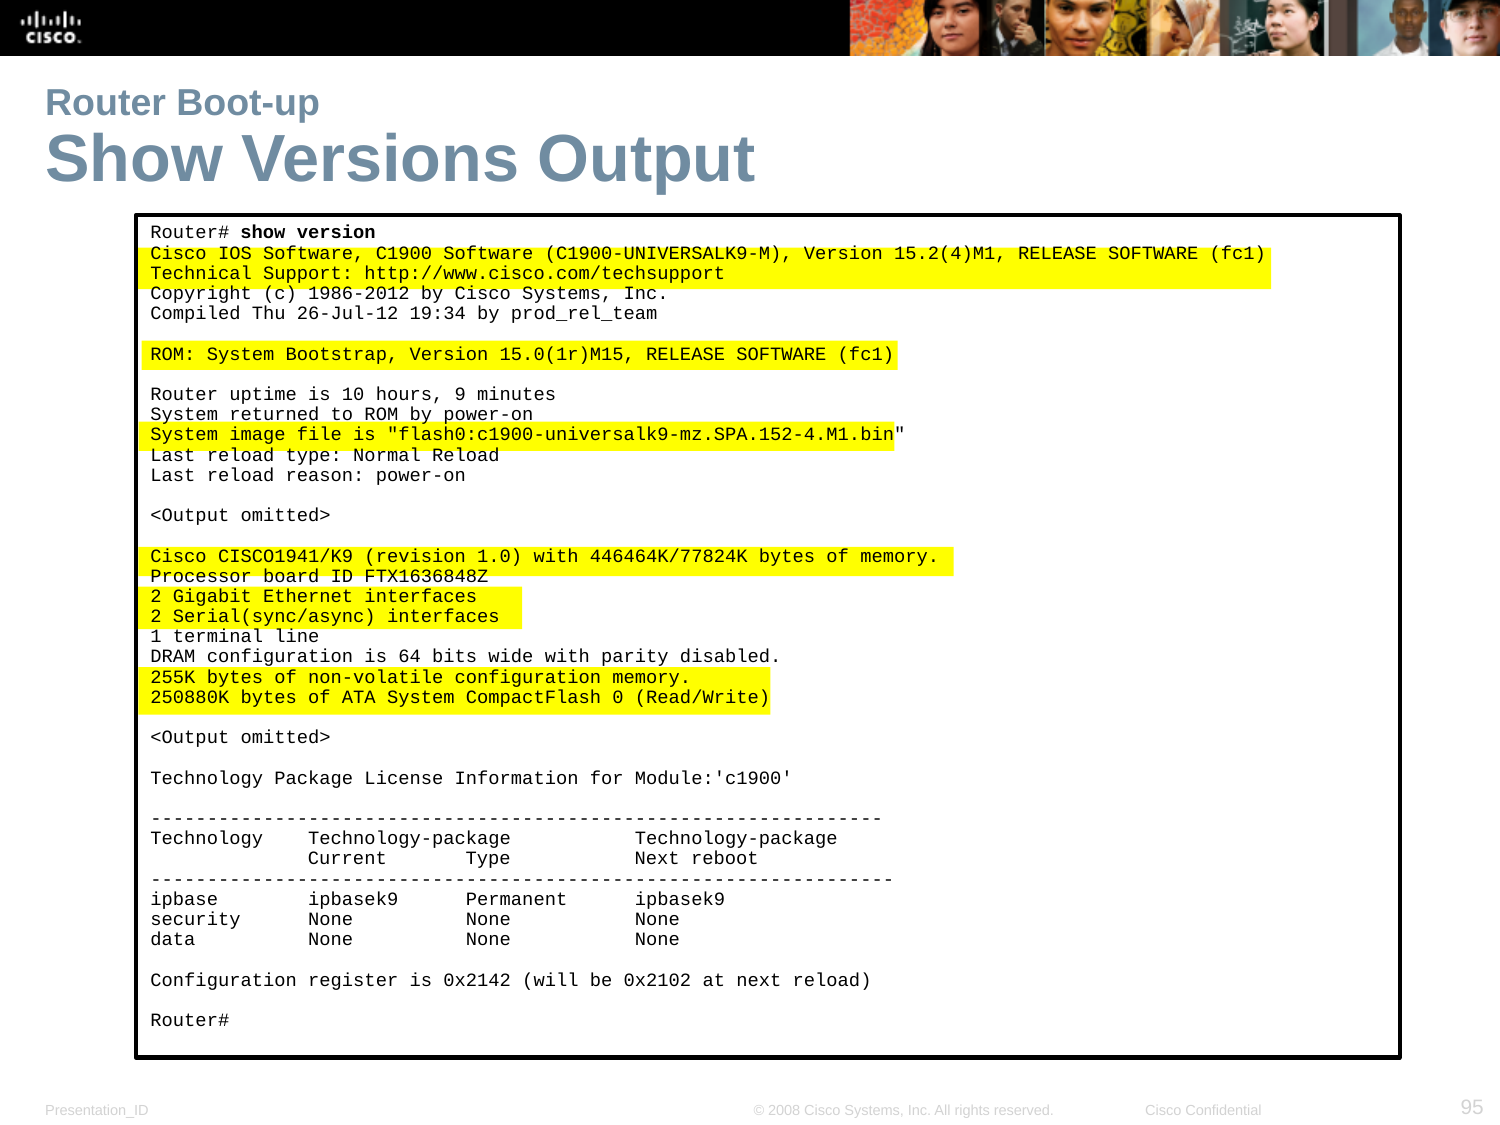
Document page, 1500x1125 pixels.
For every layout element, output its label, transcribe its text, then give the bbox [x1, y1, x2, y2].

text_box [134, 213, 1402, 1060]
title Router Boot-up Show Versions Output [31, 64, 1471, 203]
picture [0, 0, 1500, 56]
text_box Router# show version Cisco IOS Software, C1900 Software (C1900-UNIVERSALK9-M), Version 15.2(4)M1, RELEASE SOFTWARE (fc1) Technical Support: http://www.cisco.com/techsupport Copyright (c) 1986-2012 by Cisco Systems, Inc. Compiled Thu 26-Jul-12 19:34 by prod_rel_team ROM: System Bootstrap, Version 15.0(1r)M15, RELEASE SOFTWARE (fc1) Router uptime is 10 hours, 9 minutes System returned to ROM by power-on System image file is "flash0:c1900-universalk9-mz.SPA.152-4.M1.bin" Last reload type: Normal Reload Last reload reason: power-on <Output omitted> Cisco CISCO1941/K9 (revision 1.0) with 446464K/77824K bytes of memory. Processor board ID FTX1636848Z 2 Gigabit Ethernet interfaces 2 Serial(sync/async) interfaces 1 terminal line DRAM configuration is 64 bits wide with parity disabled. 255K bytes of non-volatile configuration memory. 250880K bytes of ATA System CompactFlash 0 (Read/Write) <Output omitted> Technology Package License Information for Module:'c1900' ----------------------------------------------------------------- Technology Technology-package Technology-package Current Type Next reboot ------------------------------------------------------------------ ipbase ipbasek9 Permanent ipbasek9 security None None None data None None None Configuration register is 0x2142 (will be 0x2102 at next reload) Router# [135, 215, 1388, 824]
